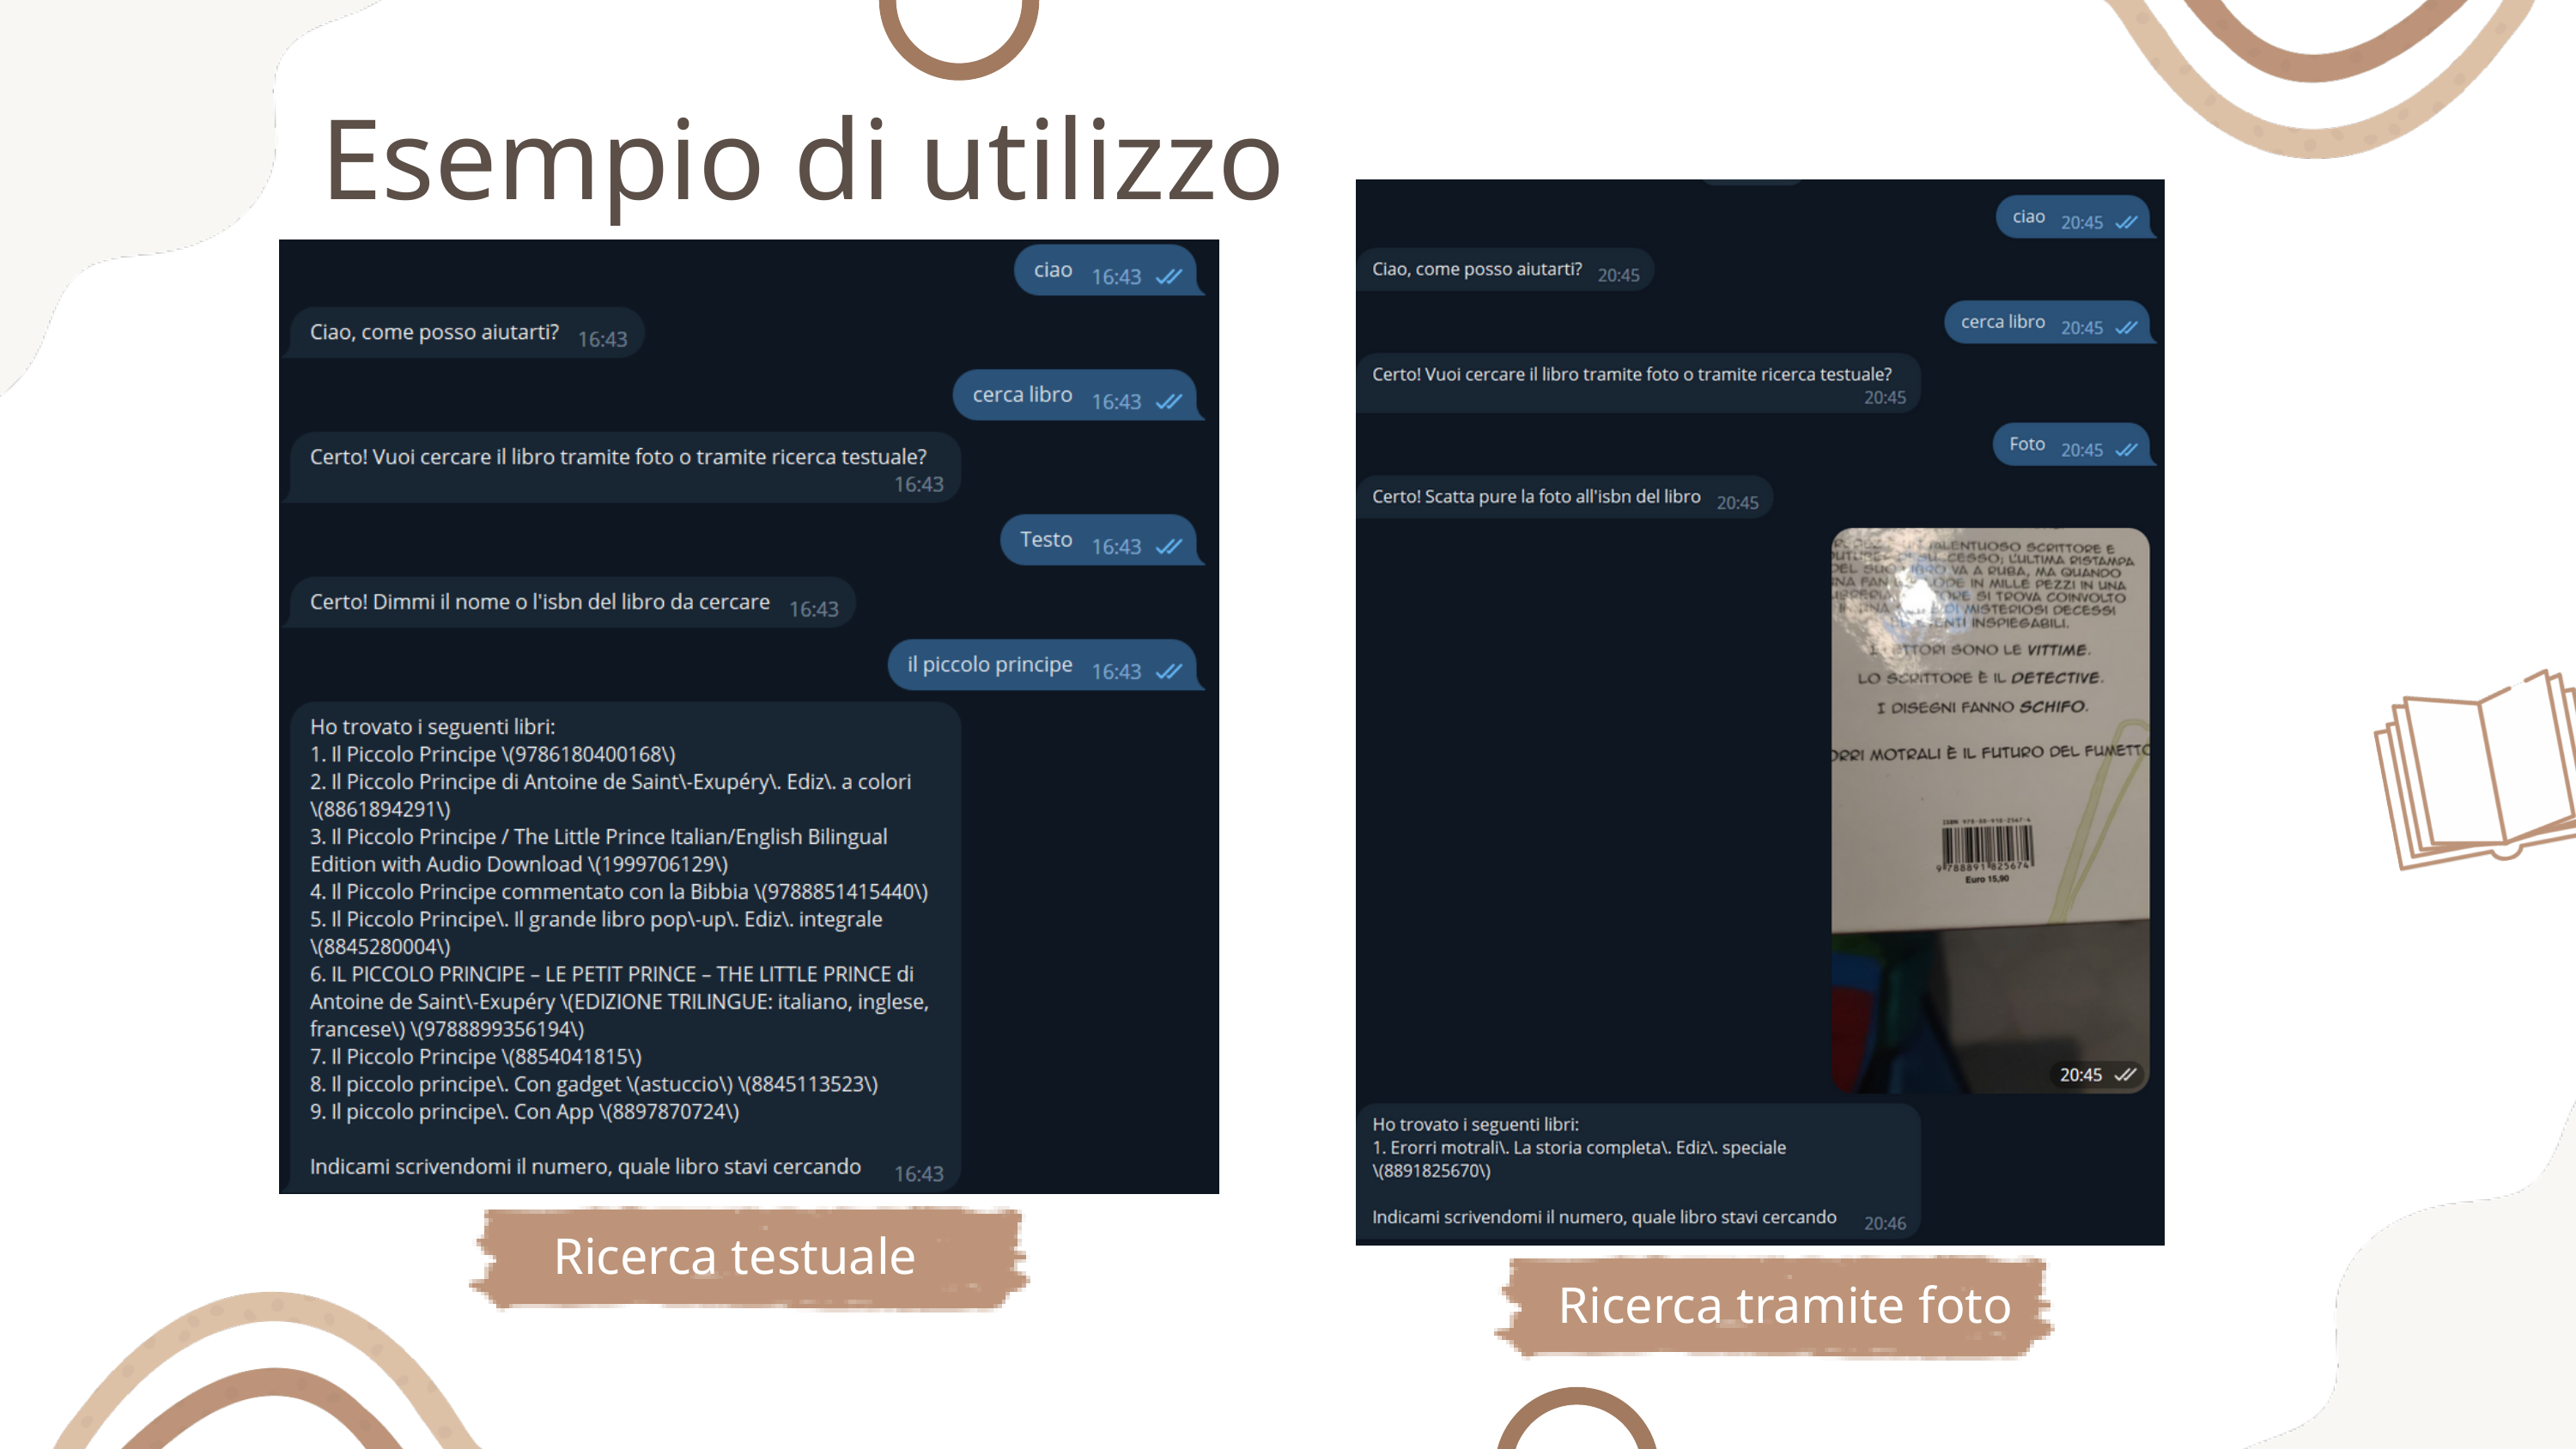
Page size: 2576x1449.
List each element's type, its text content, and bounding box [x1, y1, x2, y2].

picture [0, 0, 1219, 1194]
picture [1356, 0, 2576, 1449]
text_box Esempio di utilizzo [452, 109, 1292, 222]
picture [43, 1206, 1030, 1449]
picture [1494, 1255, 2056, 1361]
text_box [1494, 1386, 1660, 1449]
picture [2368, 664, 2576, 880]
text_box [878, 0, 1040, 81]
